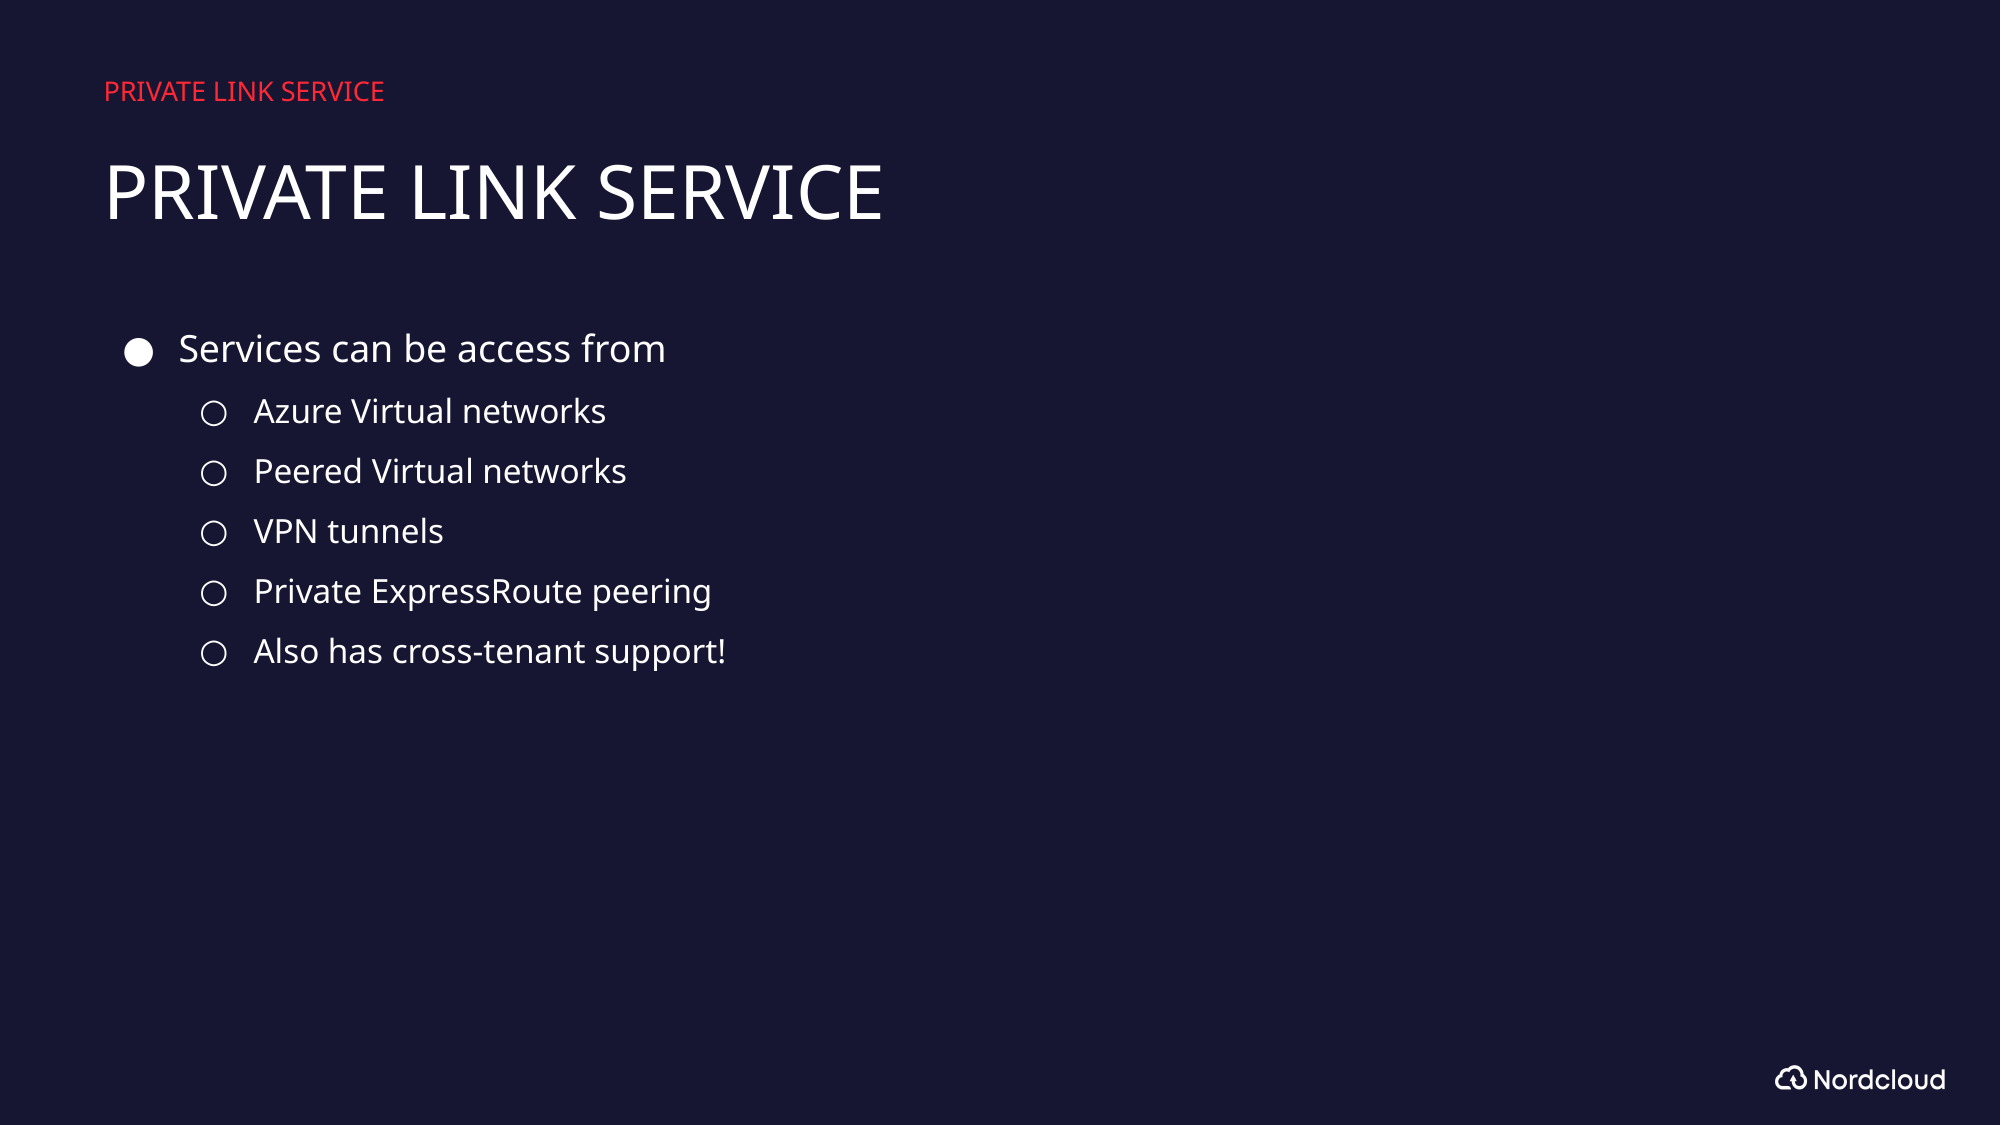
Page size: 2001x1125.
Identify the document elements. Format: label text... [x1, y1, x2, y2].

picture [1771, 1062, 1949, 1094]
subtitle PRIVATE LINK SERVICE [88, 70, 975, 130]
list Services can be access from Azure Virtual networks Peered Virtual networks VPN tunnels Private ExpressRoute peering Also has cross-tenant support! [88, 295, 1861, 1004]
title PRIVATE LINK SERVICE [88, 147, 1861, 266]
